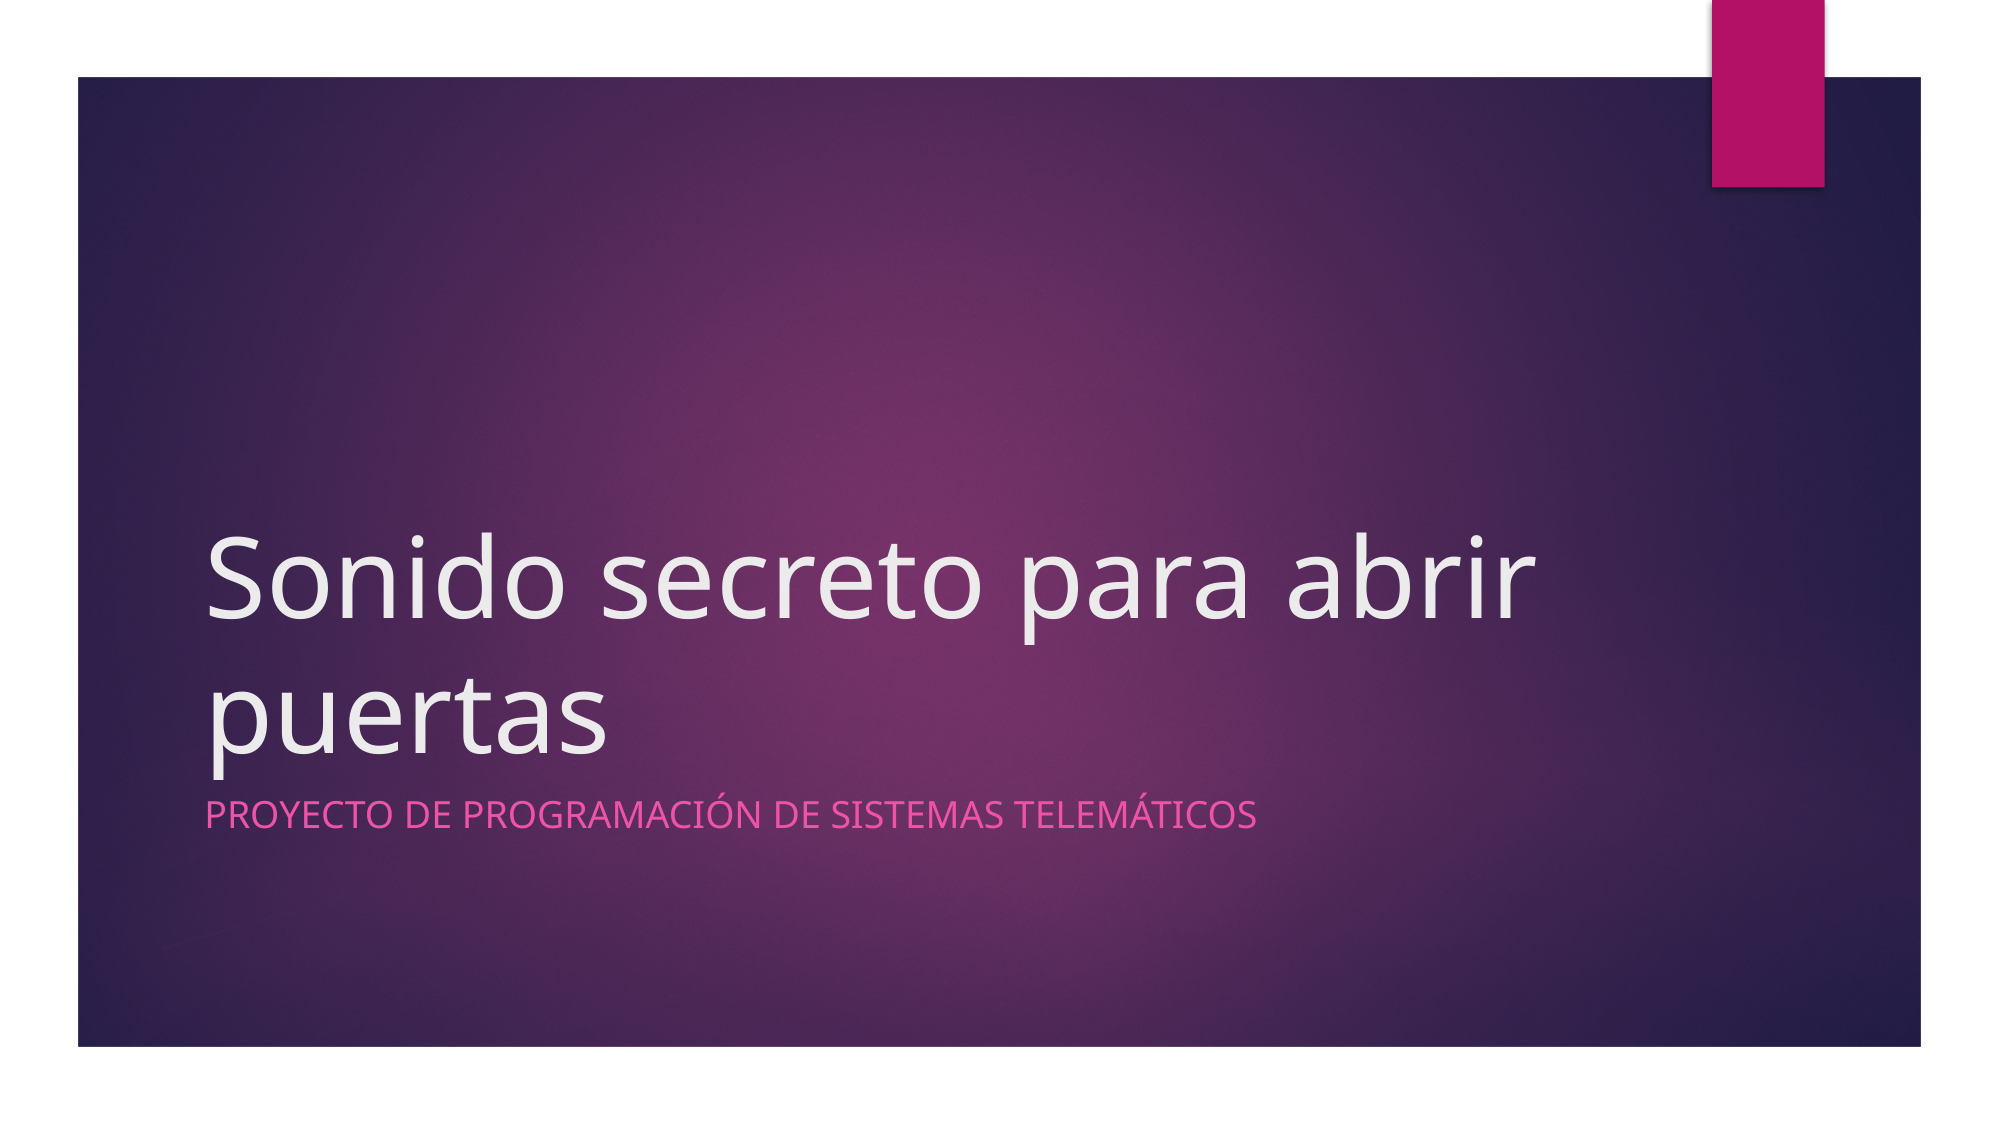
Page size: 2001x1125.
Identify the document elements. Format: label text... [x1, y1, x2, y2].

subtitle Proyecto de Programación de Sistemas Telemáticos [189, 783, 1638, 925]
title Sonido secreto para abrir puertas [189, 344, 1638, 783]
